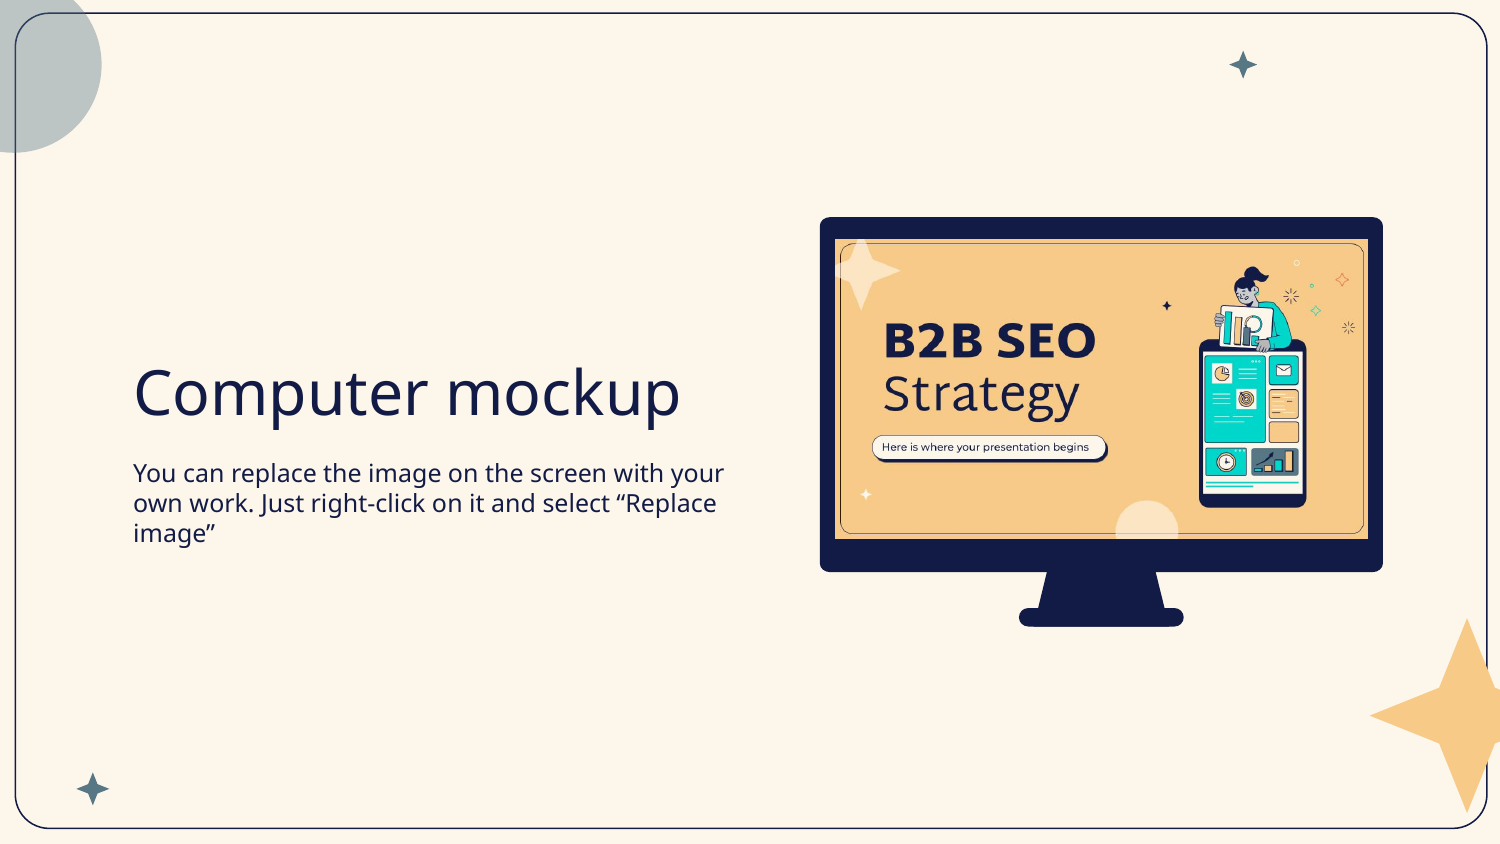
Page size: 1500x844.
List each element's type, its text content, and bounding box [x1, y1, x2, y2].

picture [835, 239, 1368, 539]
subtitle You can replace the image on the screen with your own work. Just right-click on it and select “Replace image” [118, 443, 782, 576]
title Computer mockup [118, 327, 782, 443]
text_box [819, 216, 1384, 627]
